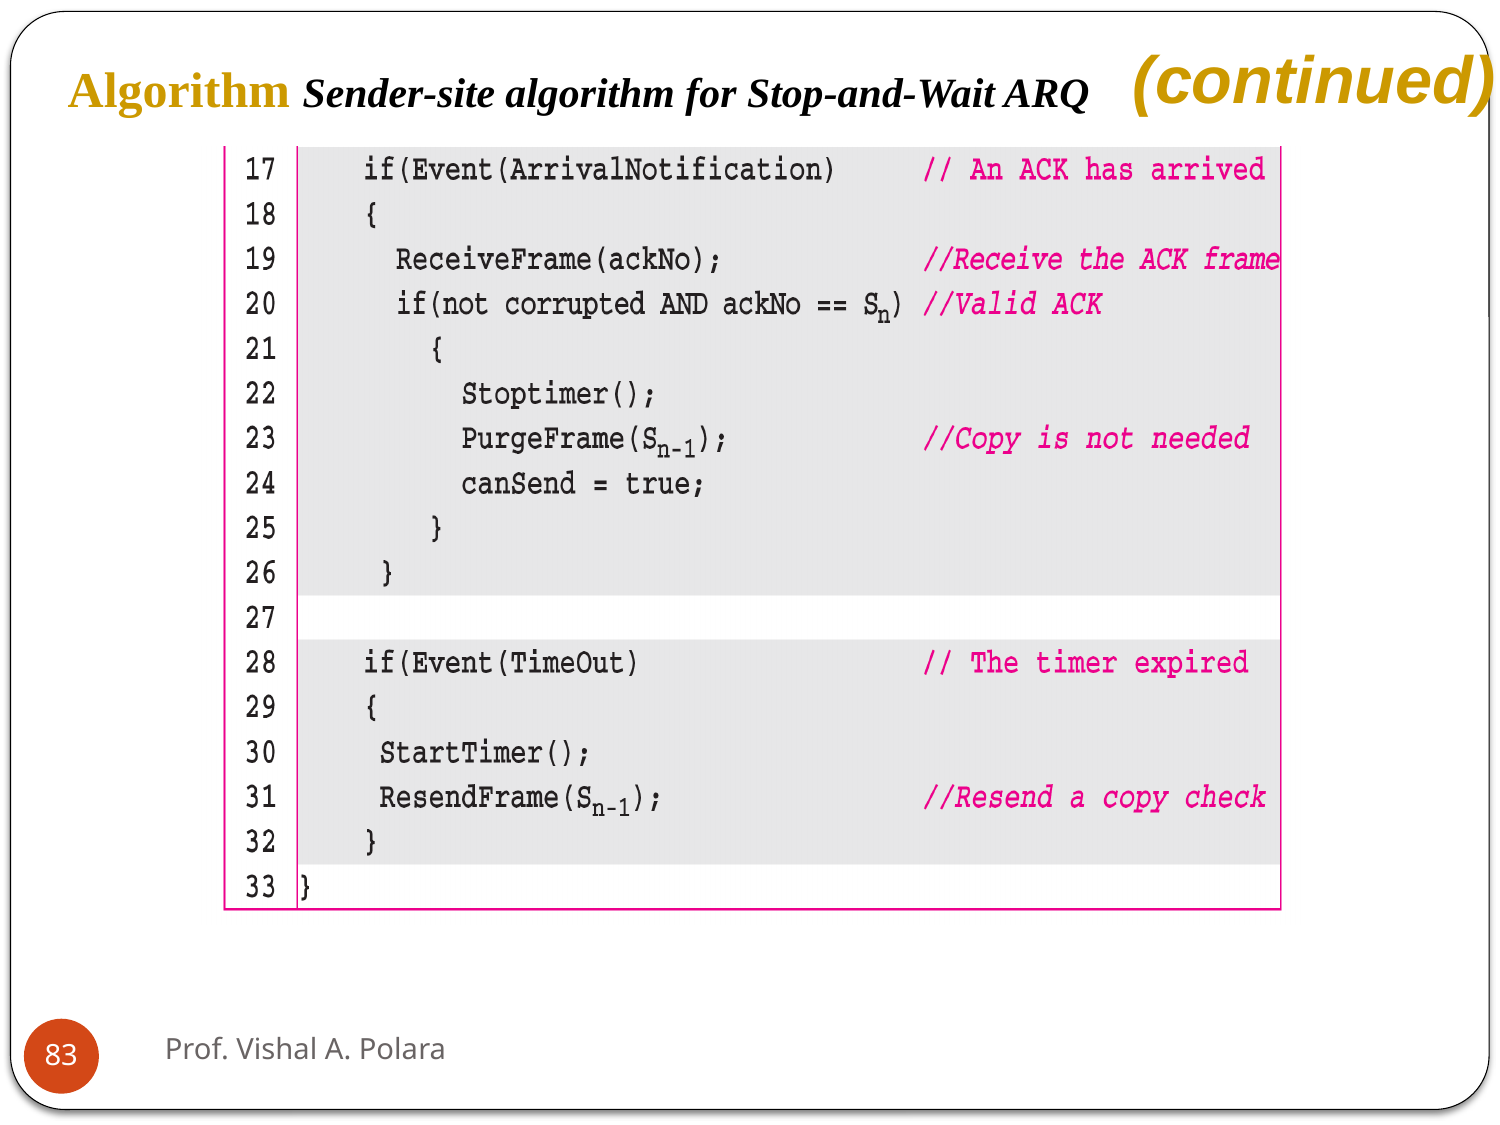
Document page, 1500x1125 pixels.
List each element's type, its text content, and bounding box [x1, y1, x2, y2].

picture [196, 146, 1305, 926]
text_box Algorithm Sender-site algorithm for Stop-and-Wait ARQ [52, 49, 1106, 125]
slide_number 83 [23, 1018, 99, 1094]
footer Prof. Vishal A. Polara [150, 1012, 800, 1088]
text_box (continued) [1118, 28, 1500, 124]
